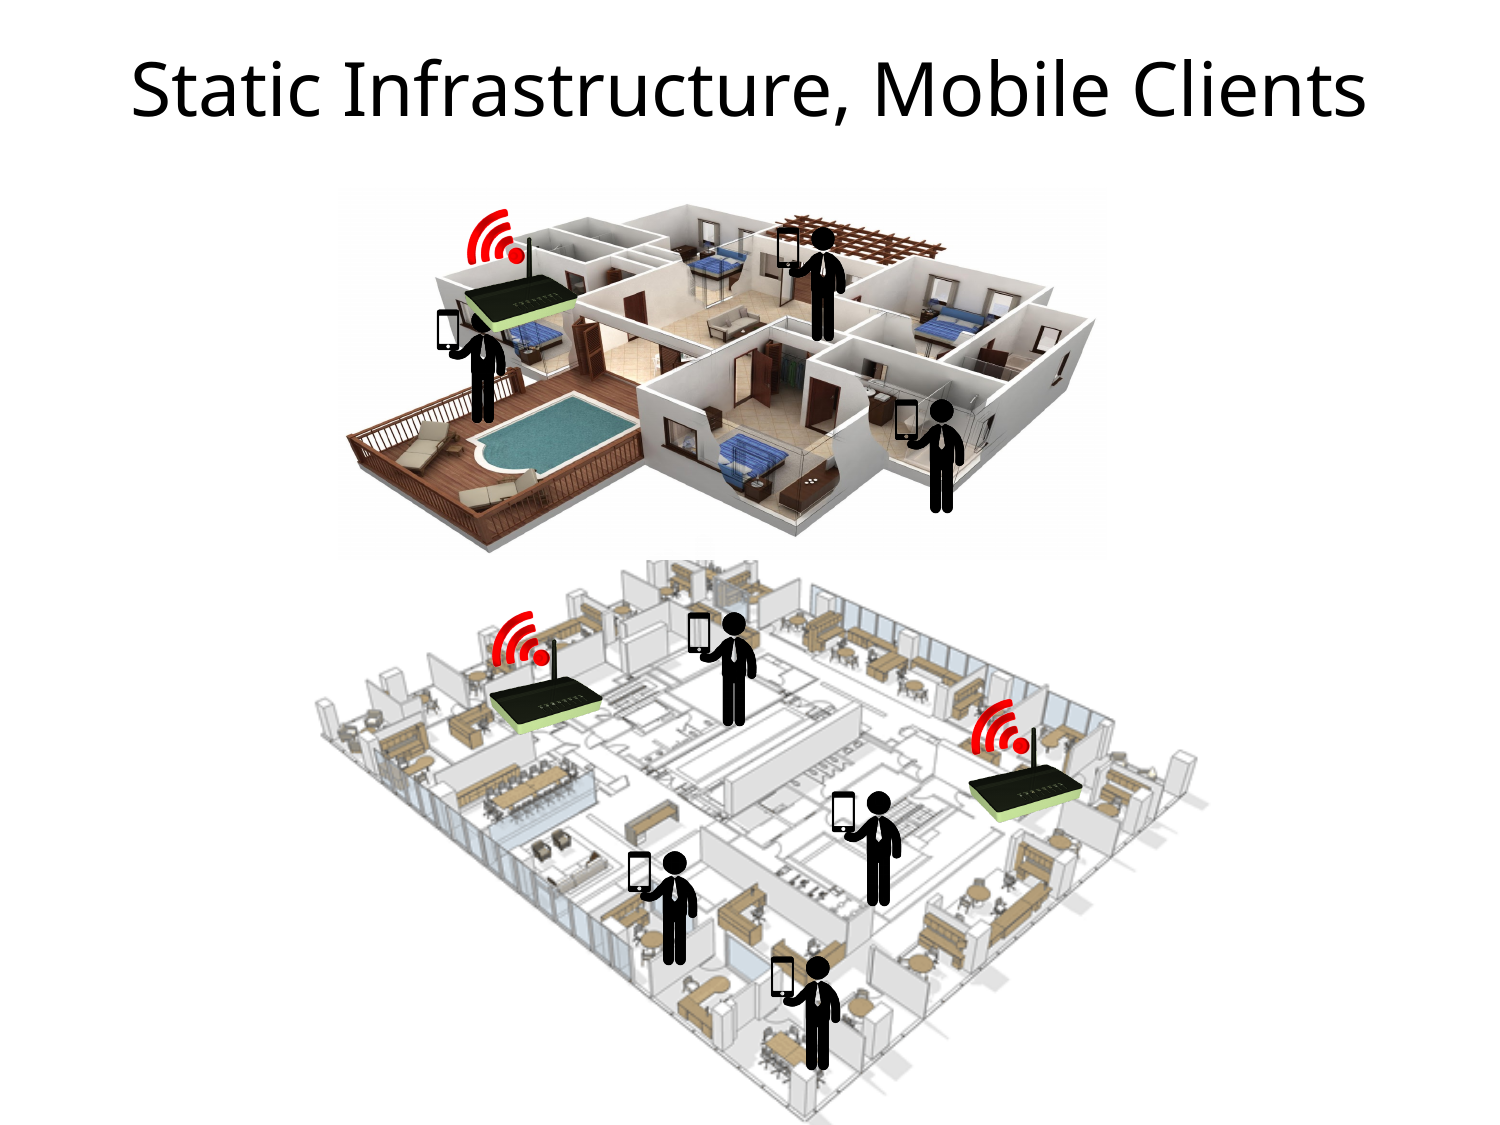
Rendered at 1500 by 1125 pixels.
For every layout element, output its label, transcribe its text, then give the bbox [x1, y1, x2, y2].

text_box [488, 611, 604, 735]
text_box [968, 699, 1083, 823]
picture [266, 187, 1241, 1125]
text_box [463, 210, 579, 334]
text_box Static Infrastructure, Mobile Clients [74, 33, 1425, 176]
